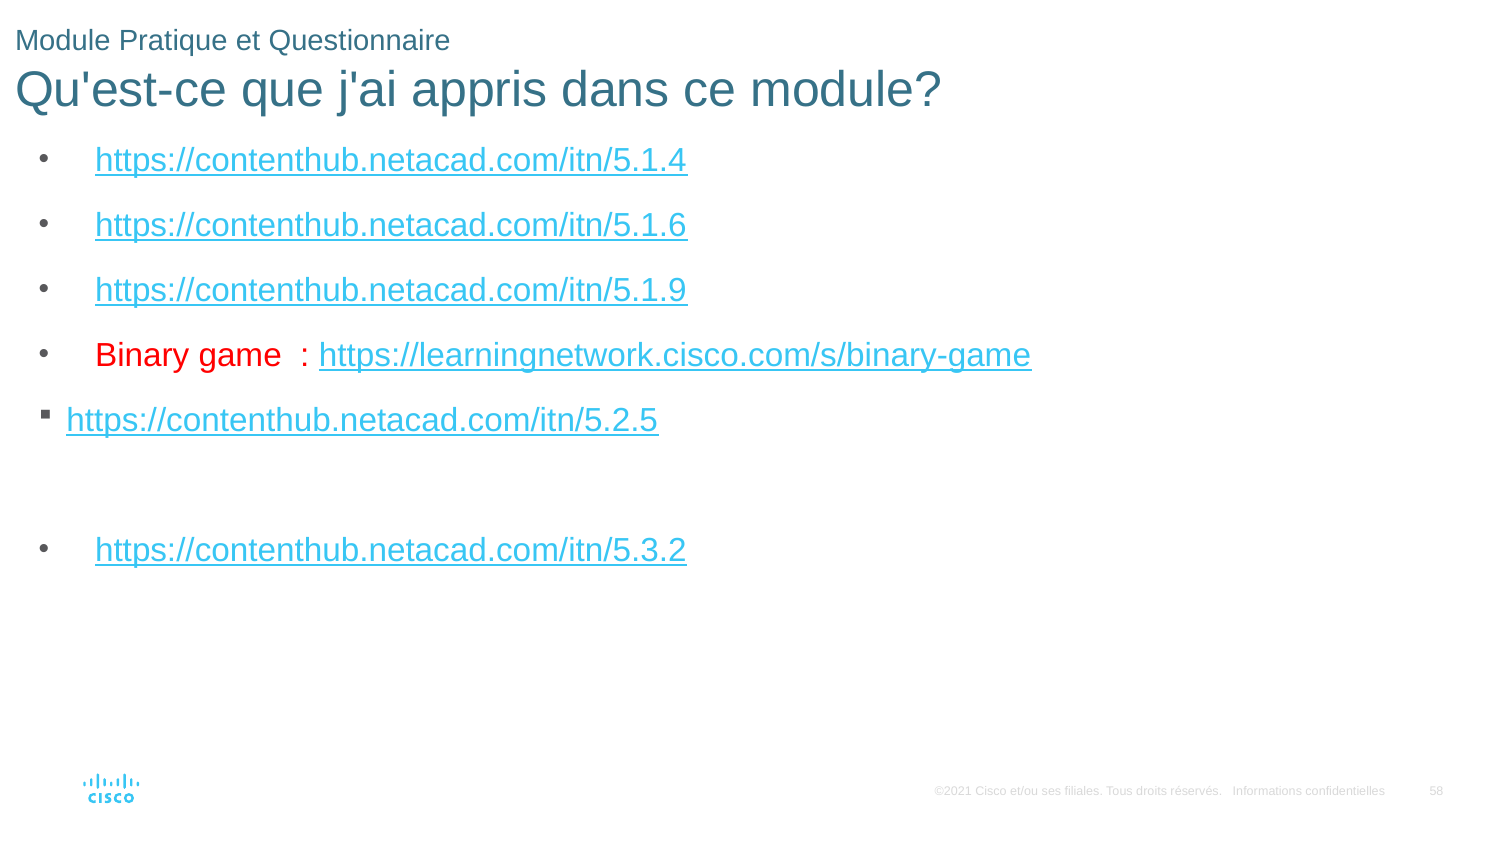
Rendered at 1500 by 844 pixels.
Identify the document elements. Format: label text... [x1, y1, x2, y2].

list https://contenthub.netacad.com/itn/5.1.4 https://contenthub.netacad.com/itn/5.1.6 https://contenthub.netacad.com/itn/5.1.9 Binary game : https://learningnetwork.cisco.com/s/binary-game https://contenthub.netacad.com/itn/5.2.5 https://contenthub.netacad.com/itn/5.3.2 [23, 131, 1476, 813]
title Module Pratique et Questionnaire Qu'est-ce que j'ai appris dans ce module? [0, 6, 1500, 131]
